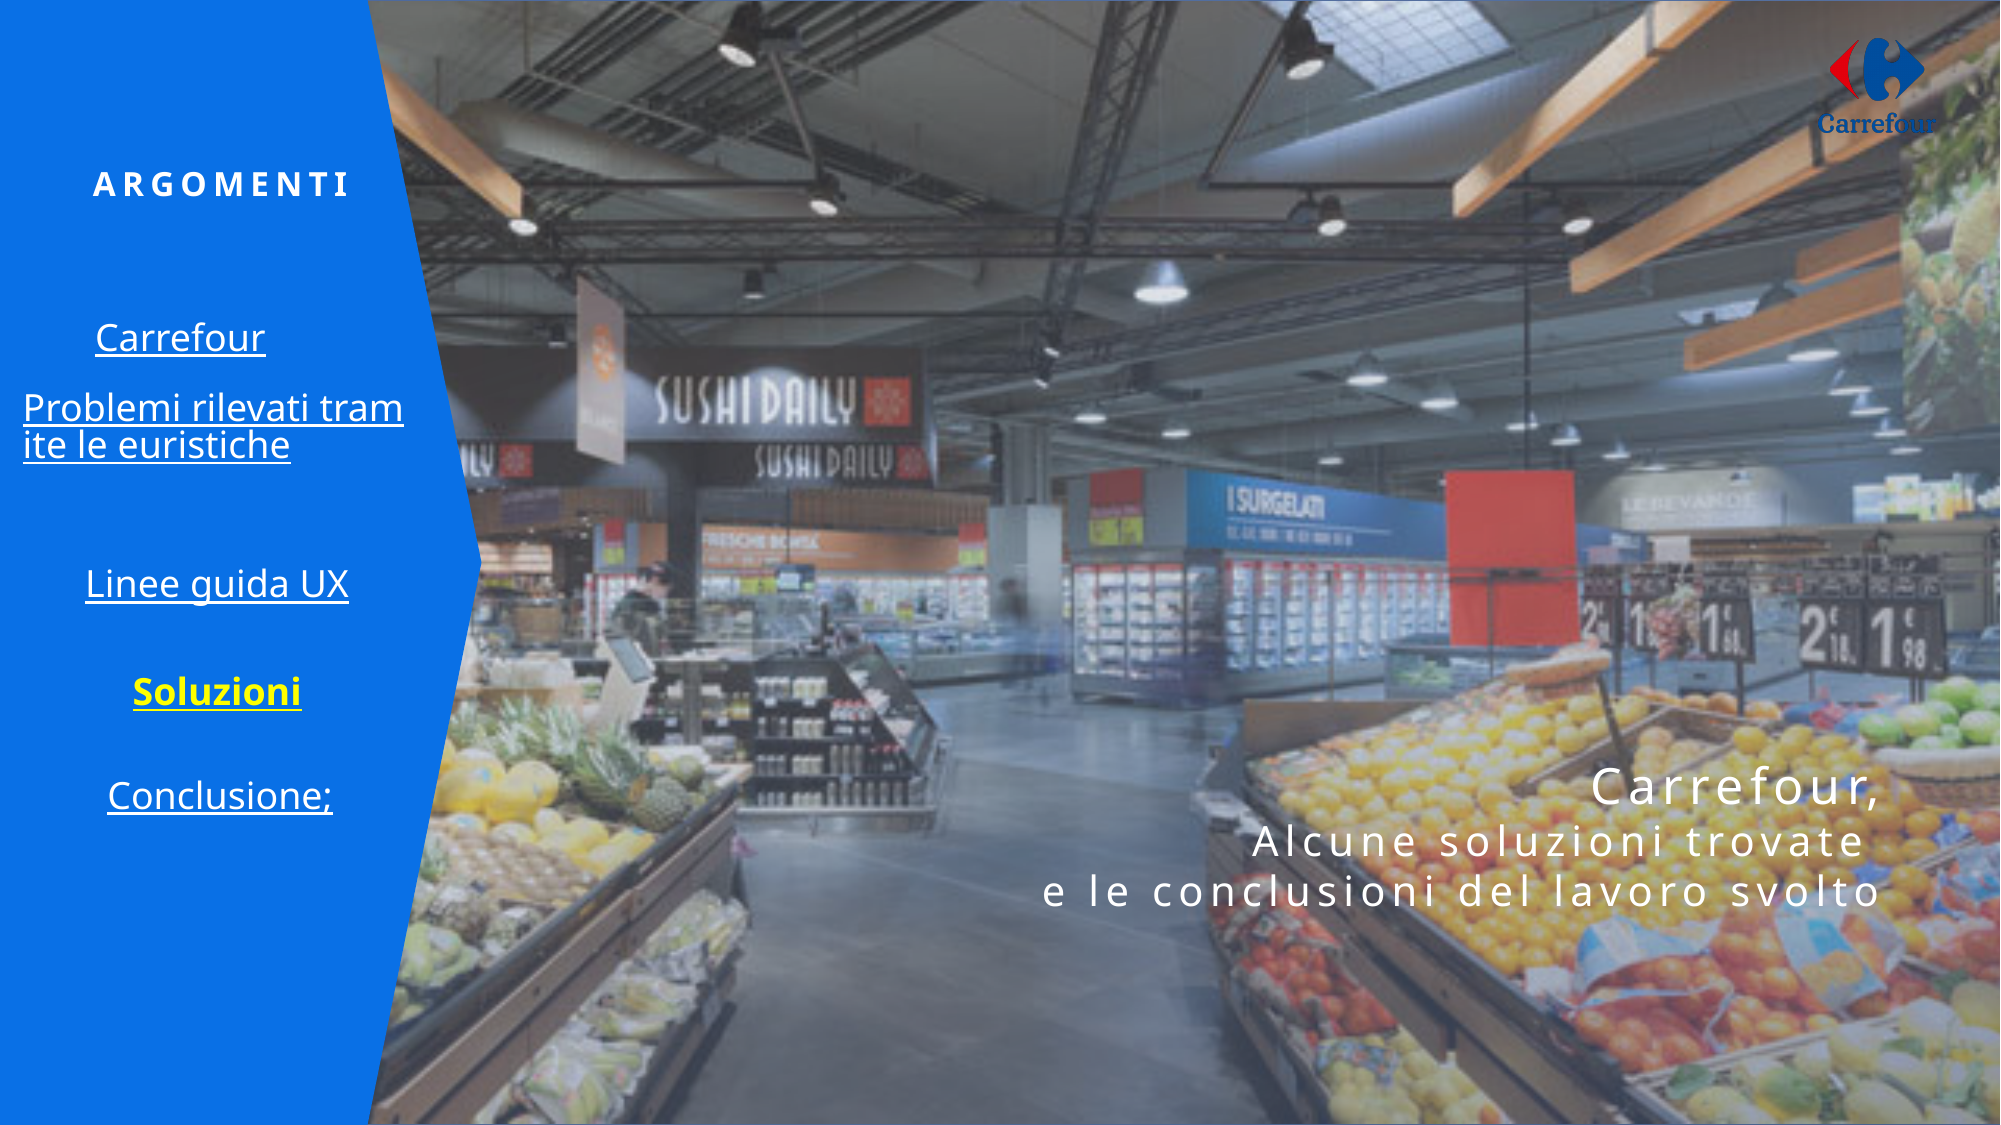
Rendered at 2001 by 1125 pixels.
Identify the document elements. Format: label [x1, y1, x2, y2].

picture [489, 0, 2000, 1125]
text_box [0, 0, 489, 1125]
